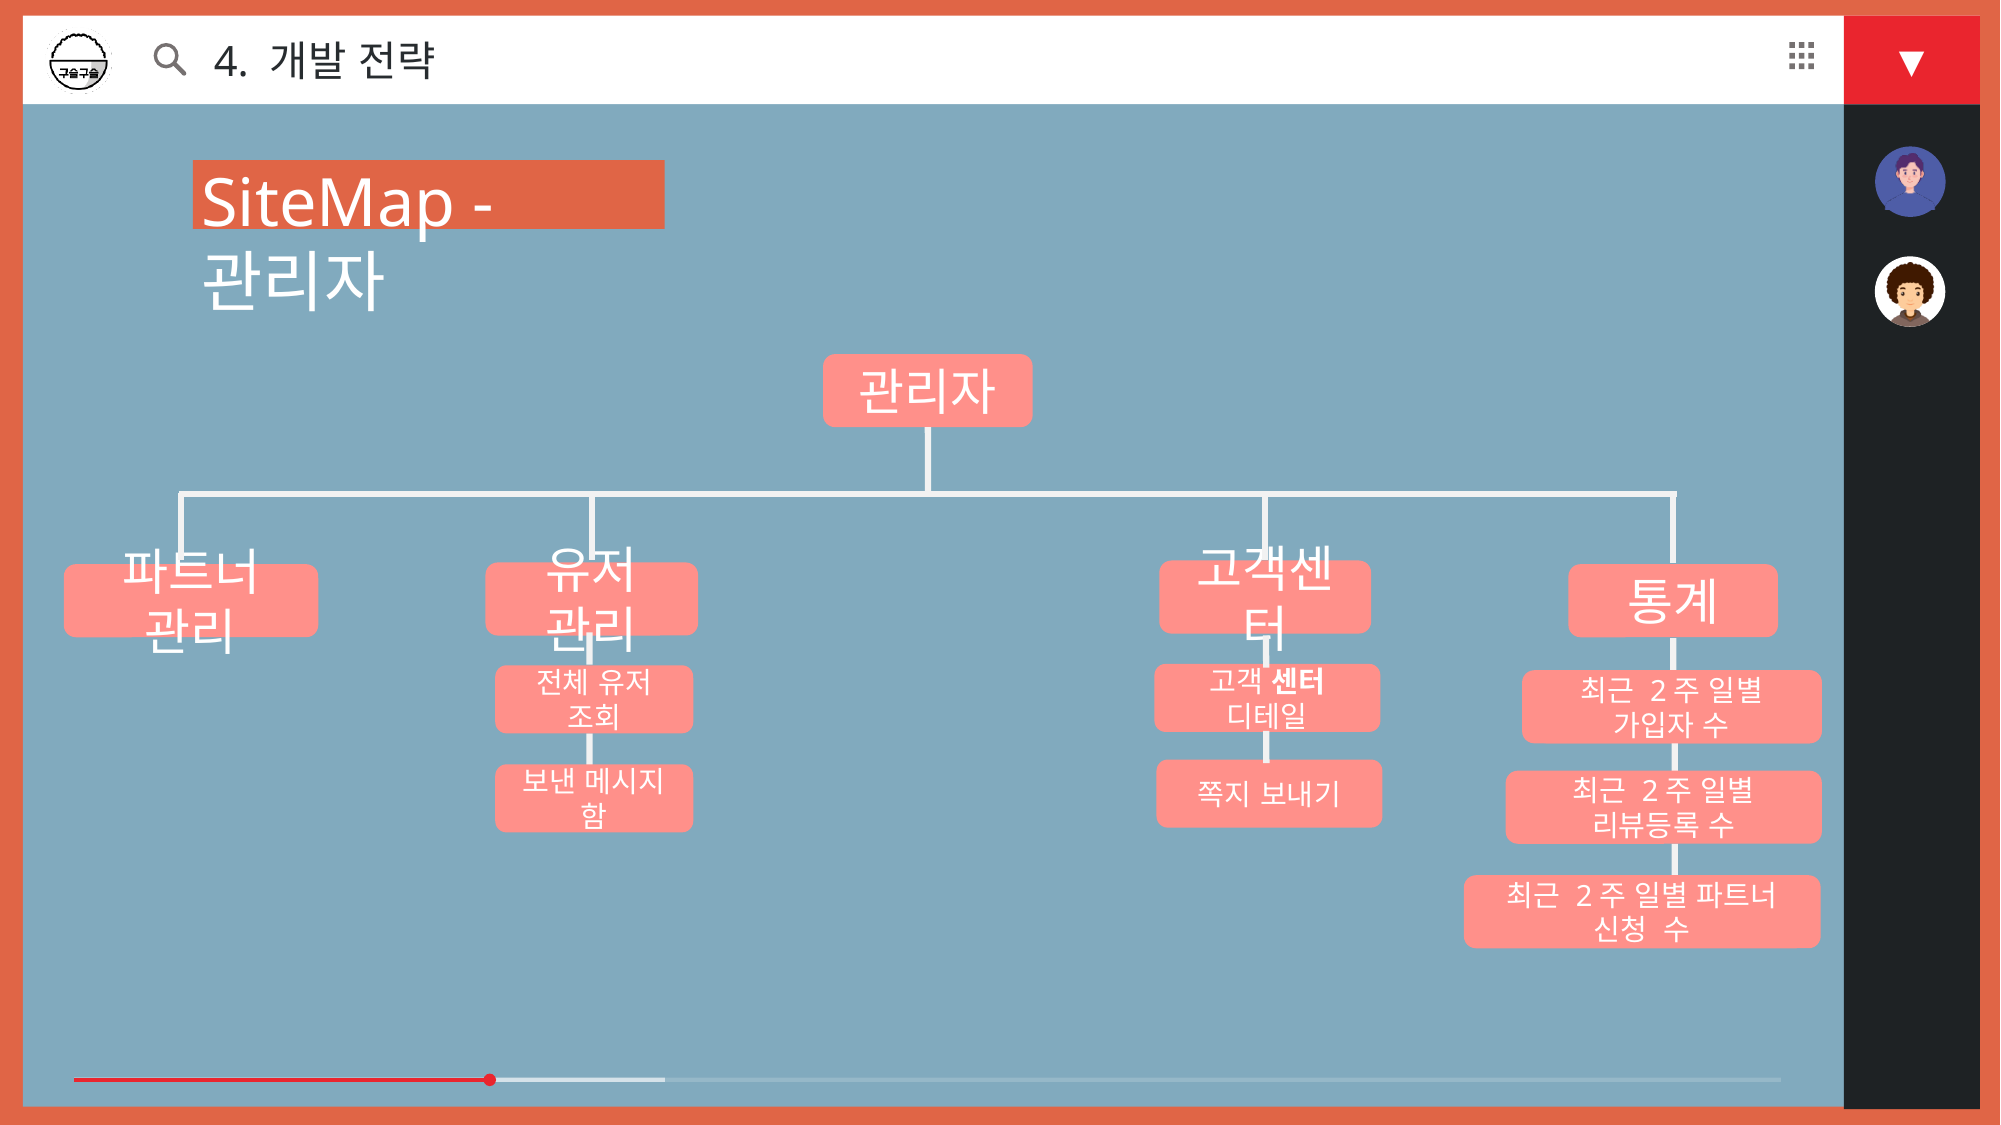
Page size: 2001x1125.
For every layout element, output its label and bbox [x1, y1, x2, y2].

text_box [22, 15, 1980, 1110]
text_box [1875, 146, 1946, 217]
picture [45, 27, 112, 94]
text_box [1874, 256, 1946, 327]
